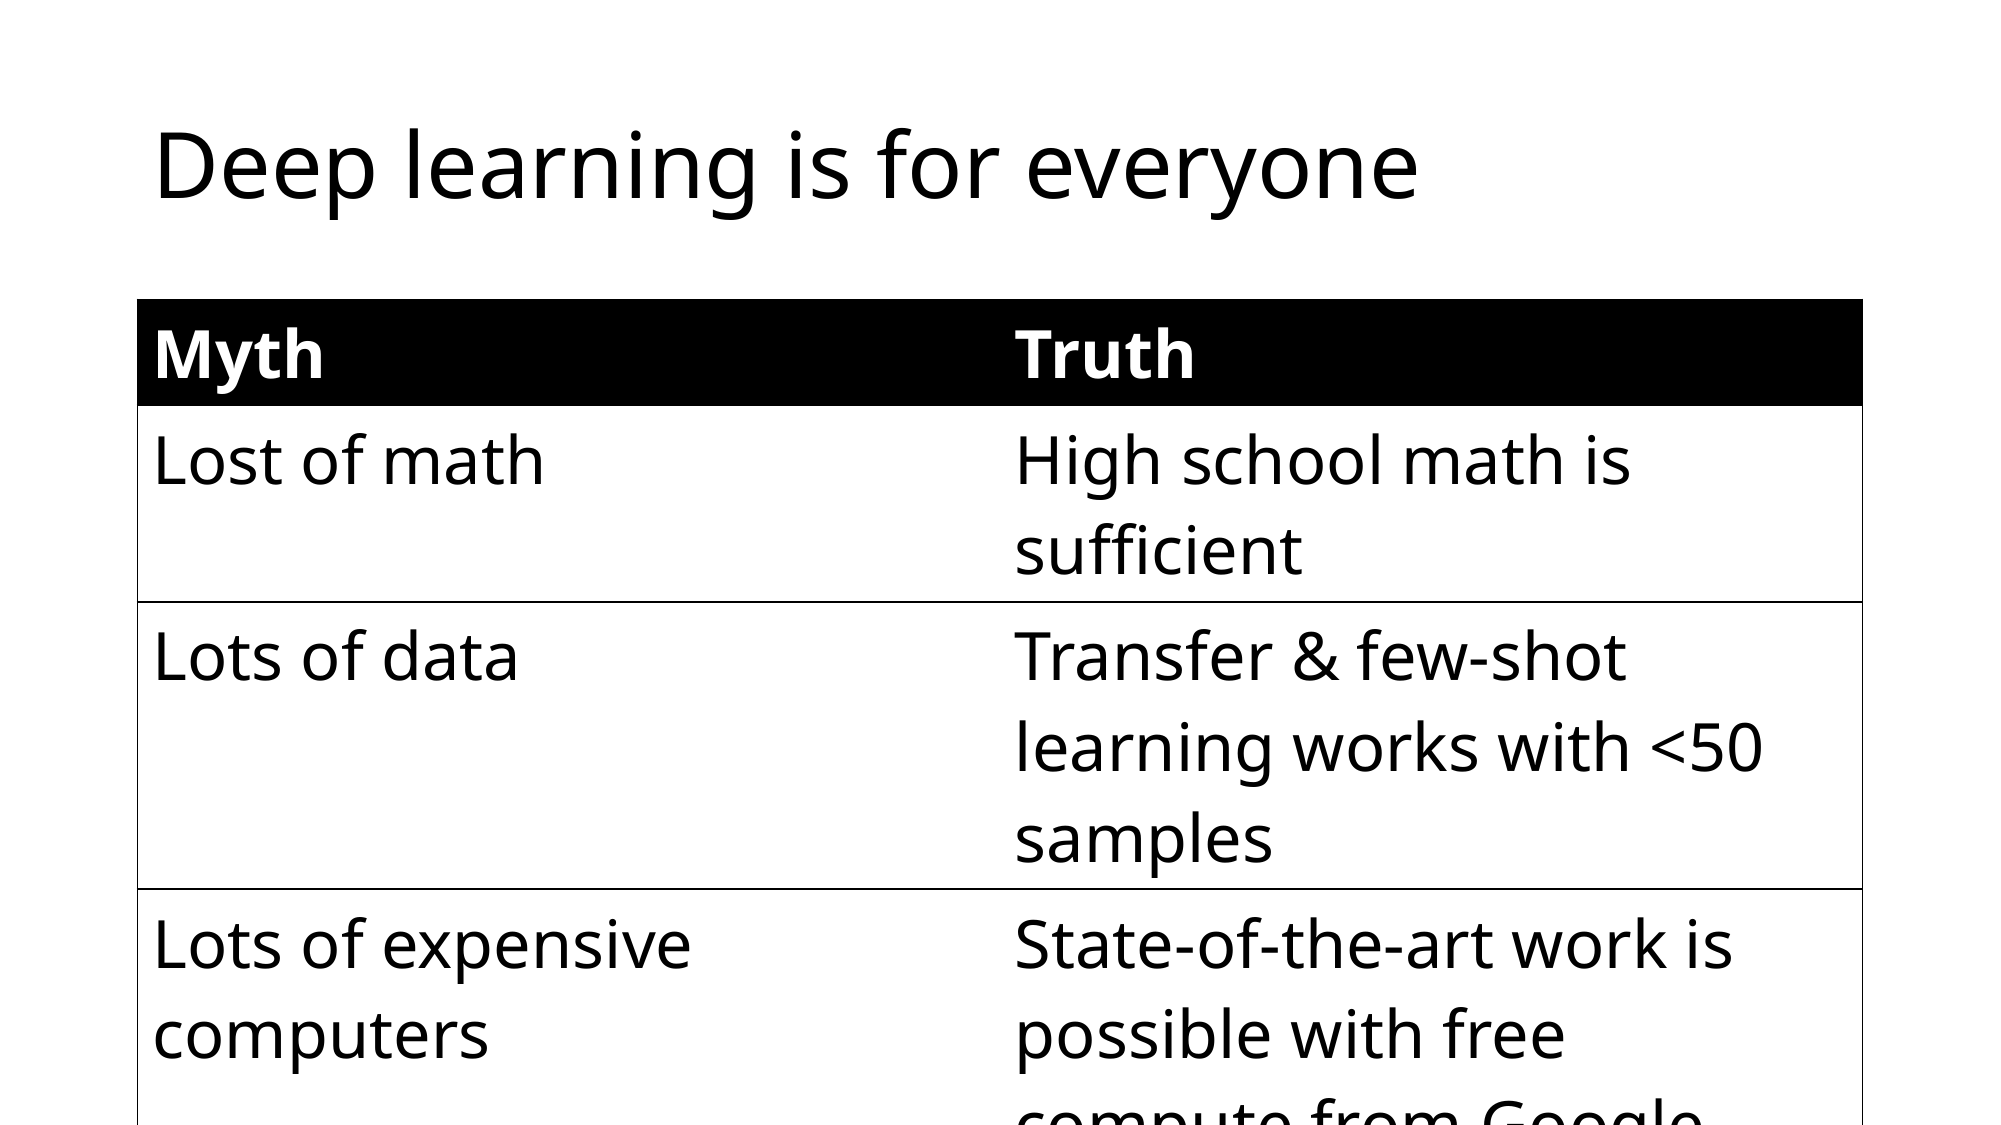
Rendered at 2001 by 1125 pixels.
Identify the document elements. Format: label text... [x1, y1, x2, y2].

table_cell State-of-the-art work is possible with free compute from Google Colab & Kaggle [1000, 890, 1862, 1125]
table_header Myth [138, 300, 1000, 404]
table_cell Lost of math [138, 406, 1000, 601]
table_header Truth [1000, 300, 1862, 404]
table_cell High school math is sufficient [1000, 406, 1862, 601]
table_cell Lots of data [138, 603, 1000, 888]
table_cell Lots of expensive computers [138, 890, 1000, 1125]
title Deep learning is for everyone [137, 59, 1863, 278]
table_cell Transfer & few-shot learning works with <50 samples [1000, 603, 1862, 888]
